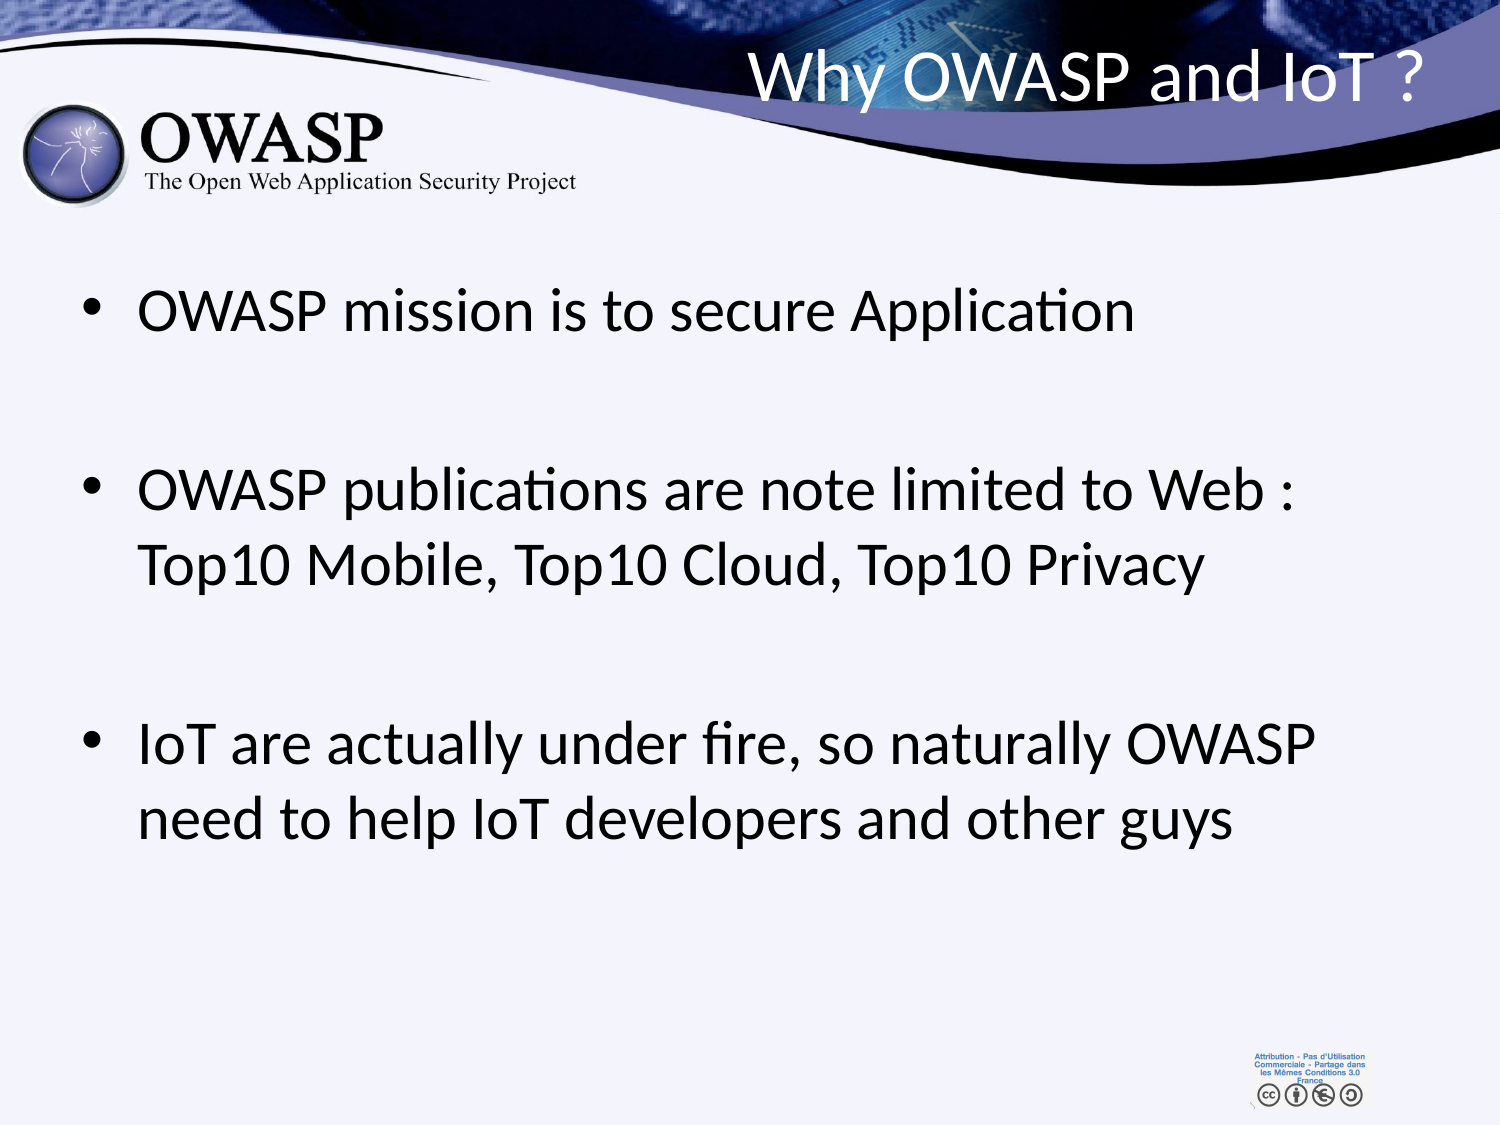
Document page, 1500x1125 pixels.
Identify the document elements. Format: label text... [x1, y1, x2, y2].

title Why OWASP and IoT ? [699, 0, 1476, 143]
list OWASP mission is to secure Application OWASP publications are note limited to Web : Top10 Mobile, Top10 Cloud, Top10 Privacy IoT are actually under fire, so naturally OWASP need to help IoT developers and other guys [74, 261, 1426, 954]
picture [0, 0, 1500, 1125]
